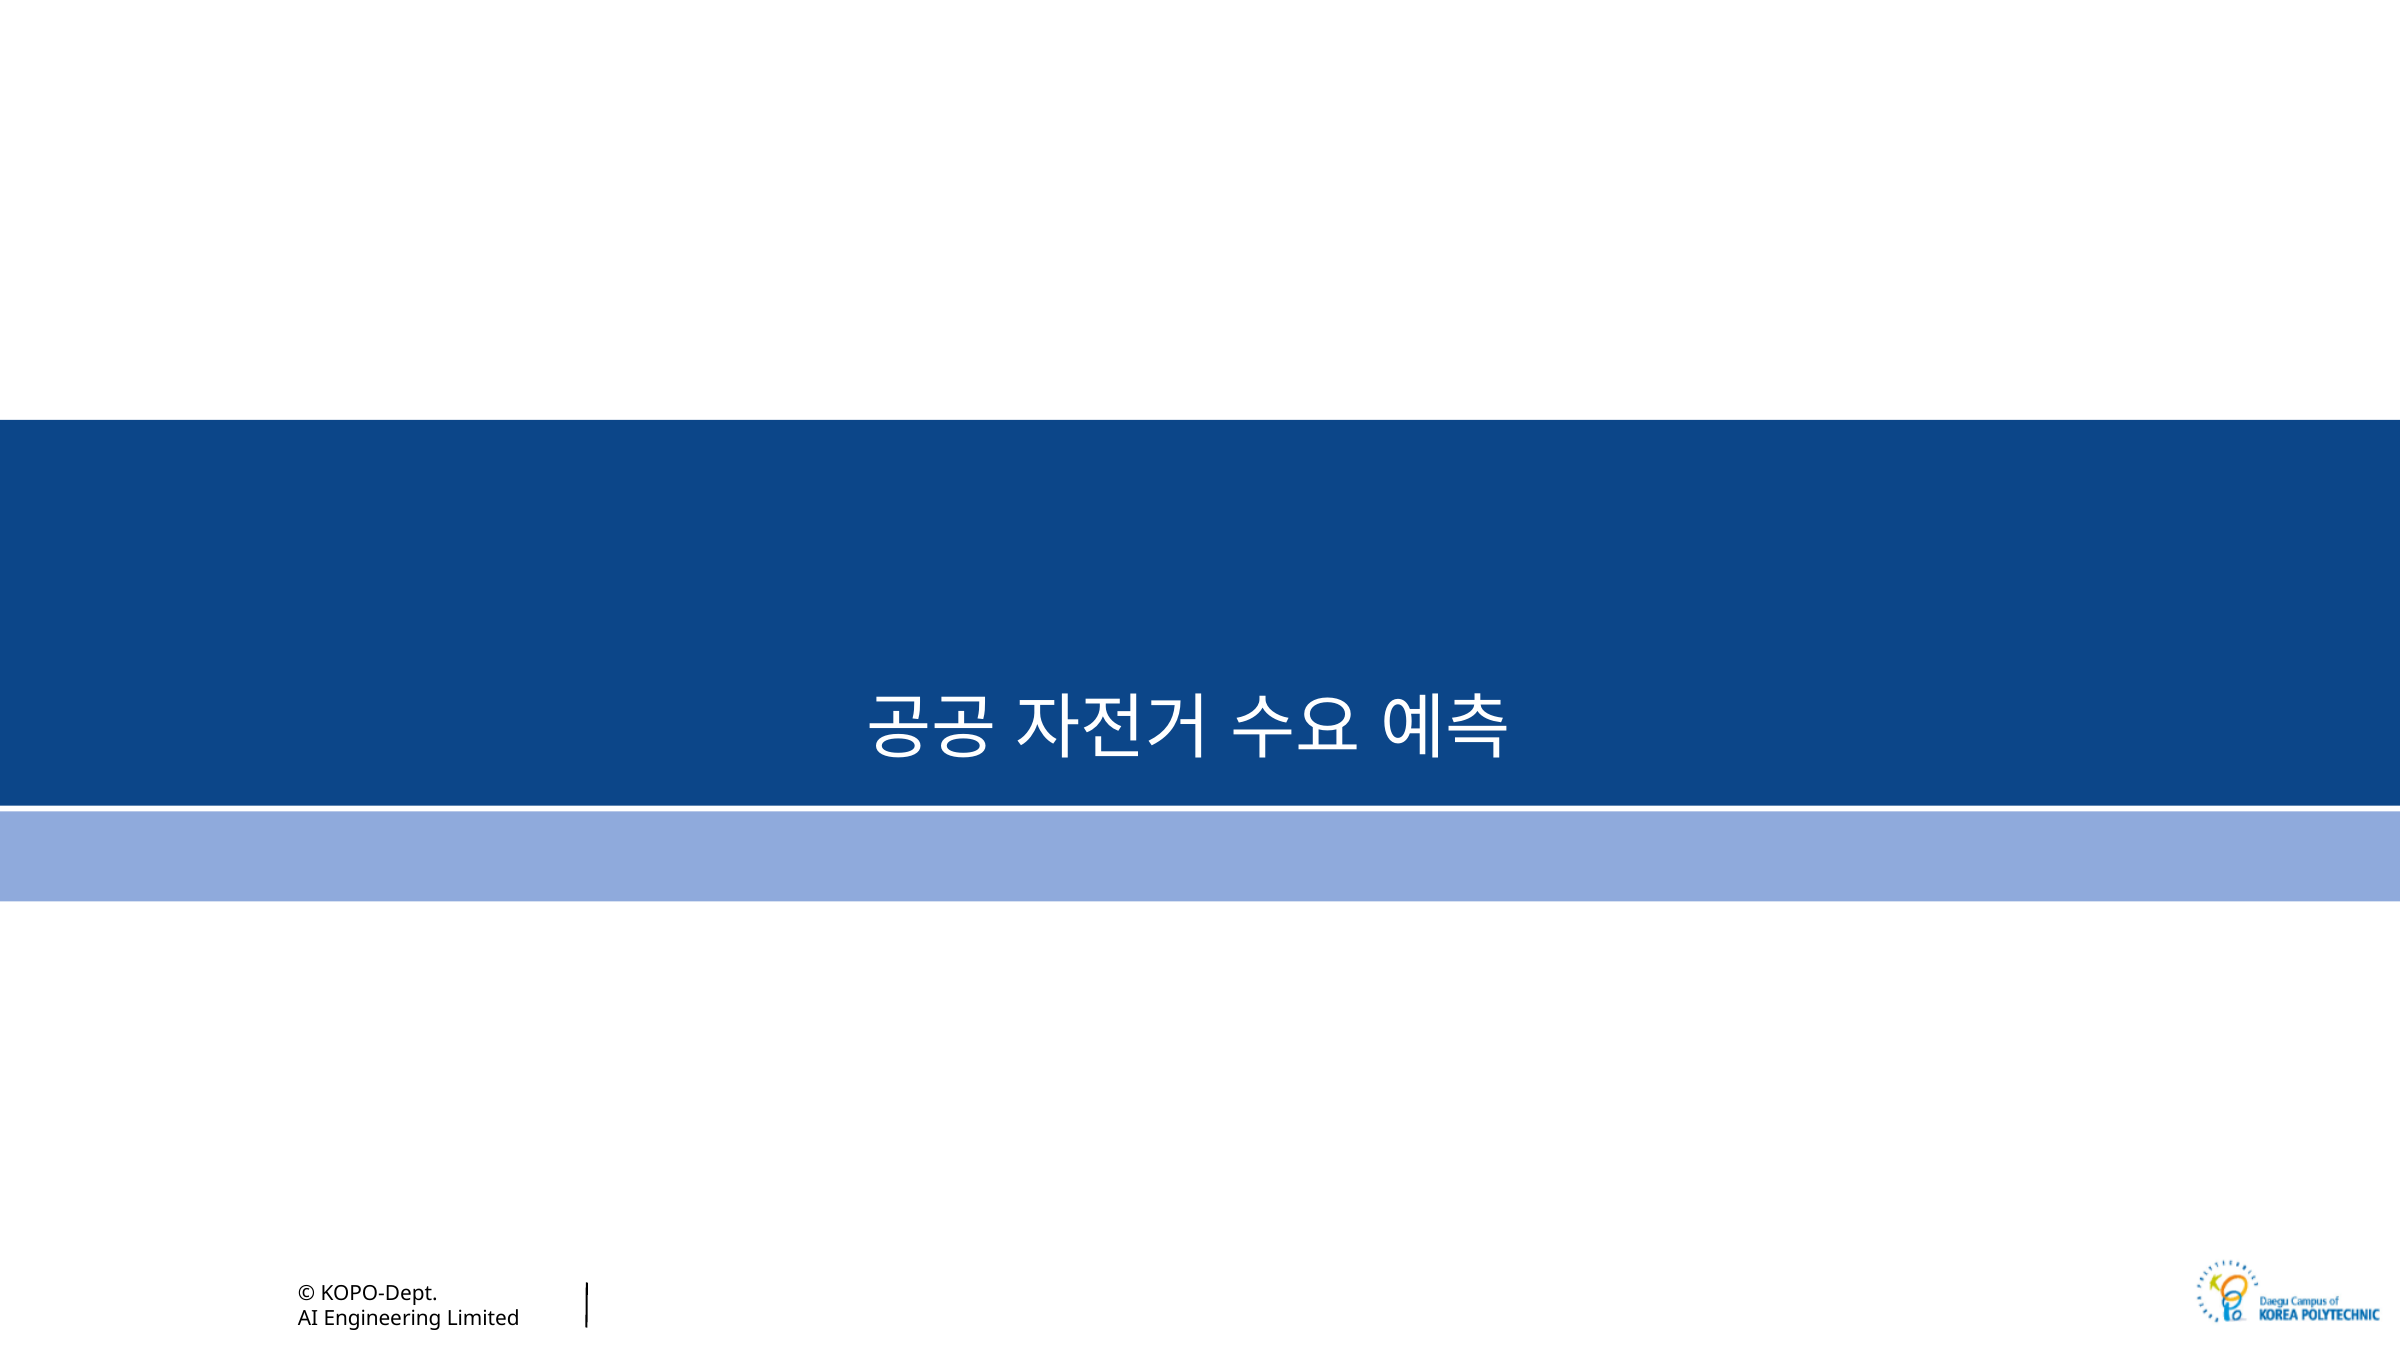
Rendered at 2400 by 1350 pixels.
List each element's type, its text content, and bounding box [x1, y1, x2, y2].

list 공공 자전거 수요 예측 [513, 466, 1864, 767]
picture [2194, 1256, 2386, 1328]
